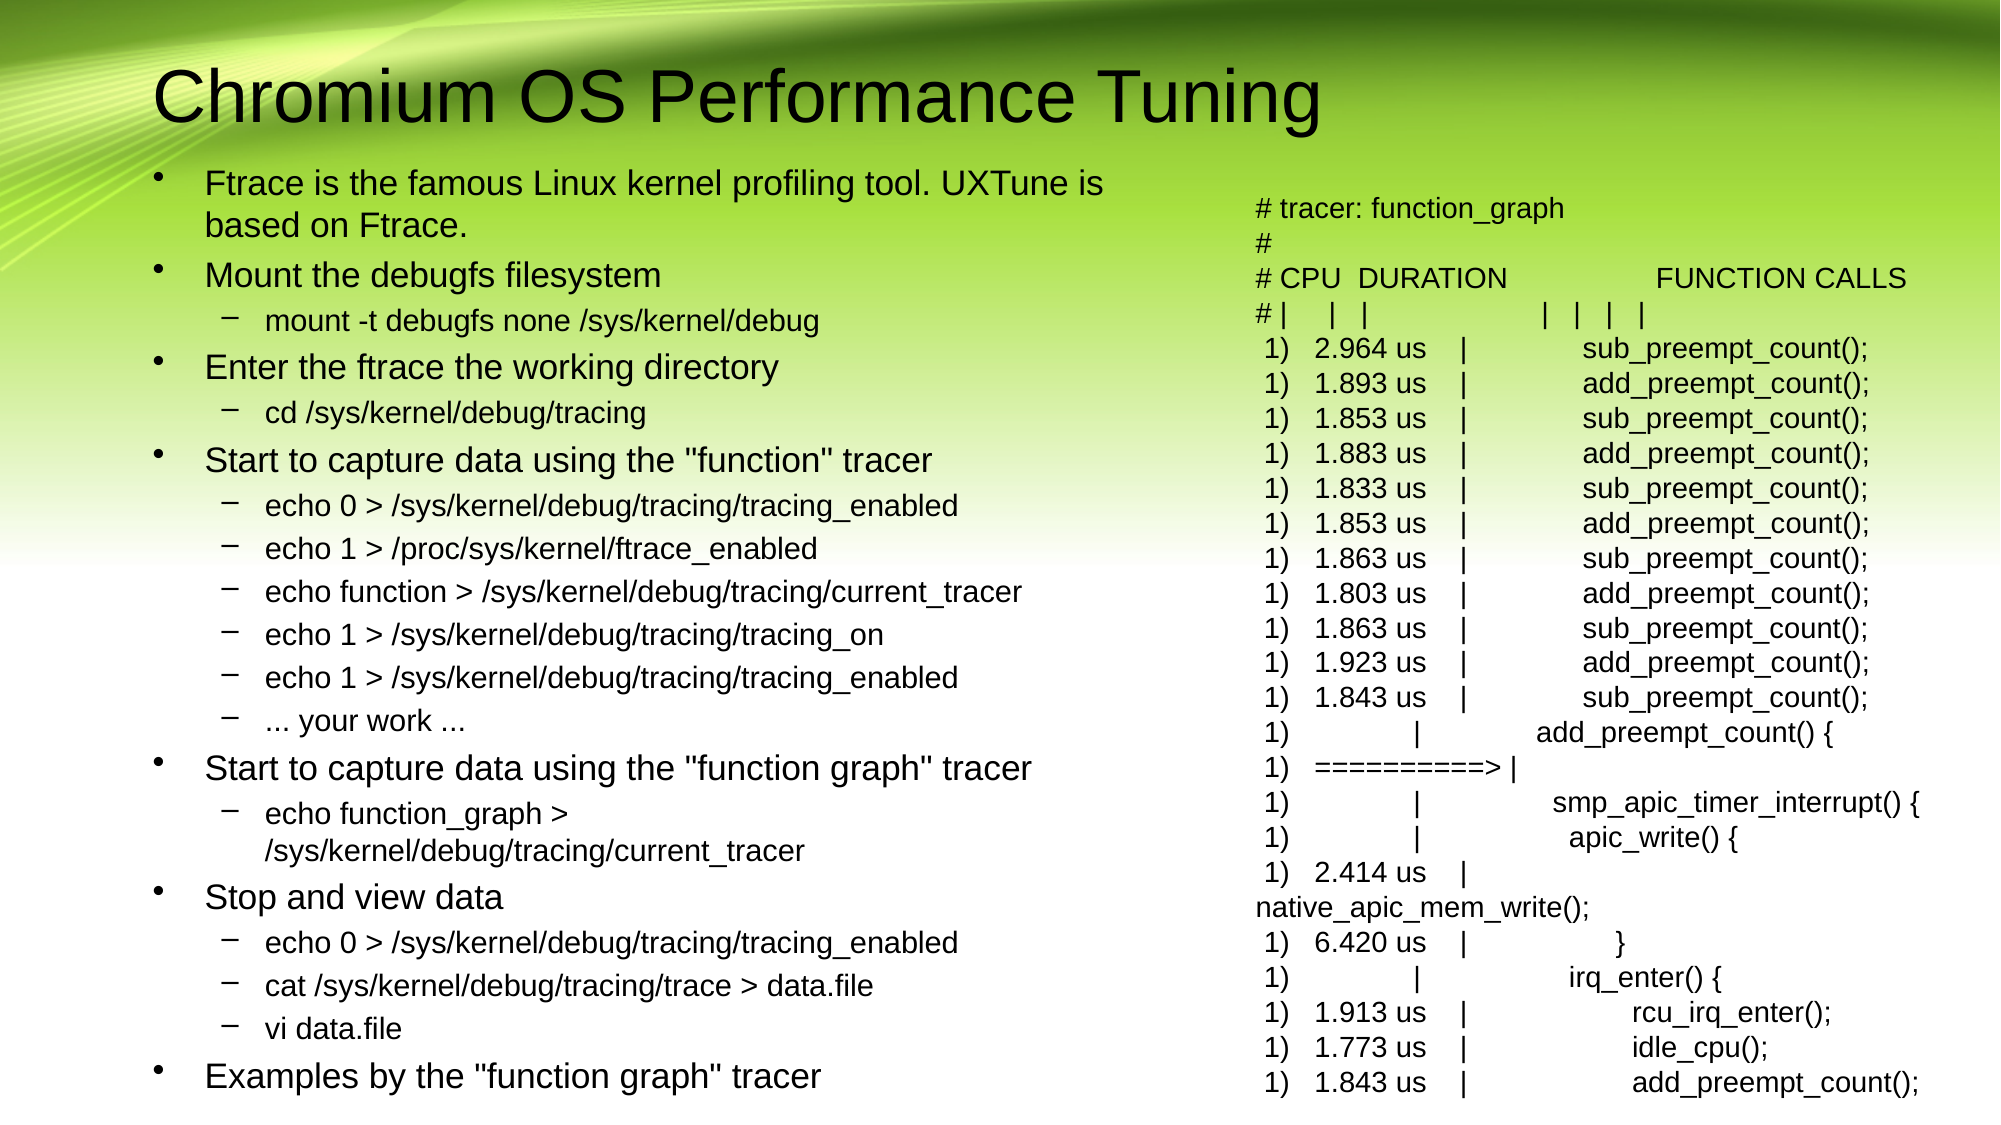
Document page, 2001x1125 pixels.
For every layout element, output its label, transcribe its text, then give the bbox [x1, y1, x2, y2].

picture [0, 0, 2000, 1125]
text_box # tracer: function_graph # # CPU DURATION FUNCTION CALLS # | | | | | | | 1) 2.964 us | sub_preempt_count(); 1) 1.893 us | add_preempt_count(); 1) 1.853 us | sub_preempt_count(); 1) 1.883 us | add_preempt_count(); 1) 1.833 us | sub_preempt_count(); 1) 1.853 us | add_preempt_count(); 1) 1.863 us | sub_preempt_count(); 1) 1.803 us | add_preempt_count(); 1) 1.863 us | sub_preempt_count(); 1) 1.923 us | add_preempt_count(); 1) 1.843 us | sub_preempt_count(); 1) | add_preempt_count() { 1) ==========> | 1) | smp_apic_timer_interrupt() { 1) | apic_write() { 1) 2.414 us | native_apic_mem_write(); 1) 6.420 us | } 1) | irq_enter() { 1) 1.913 us | rcu_irq_enter(); 1) 1.773 us | idle_cpu(); 1) 1.843 us | add_preempt_count(); [1240, 181, 1971, 1106]
list Ftrace is the famous Linux kernel profiling tool. UXTune is based on Ftrace. Mount the debugfs filesystem mount -t debugfs none /sys/kernel/debug Enter the ftrace the working directory cd /sys/kernel/debug/tracing Start to capture data using the "function" tracer echo 0 > /sys/kernel/debug/tracing/tracing_enabled echo 1 > /proc/sys/kernel/ftrace_enabled echo function > /sys/kernel/debug/tracing/current_tracer echo 1 > /sys/kernel/debug/tracing/tracing_on echo 1 > /sys/kernel/debug/tracing/tracing_enabled ... your work ... Start to capture data using the "function graph" tracer echo function_graph > /sys/kernel/debug/tracing/current_tracer Stop and view data echo 0 > /sys/kernel/debug/tracing/tracing_enabled cat /sys/kernel/debug/tracing/trace > data.file vi data.file Examples by the "function graph" tracer [137, 152, 1129, 1109]
title Chromium OS Performance Tuning [137, 35, 1863, 151]
